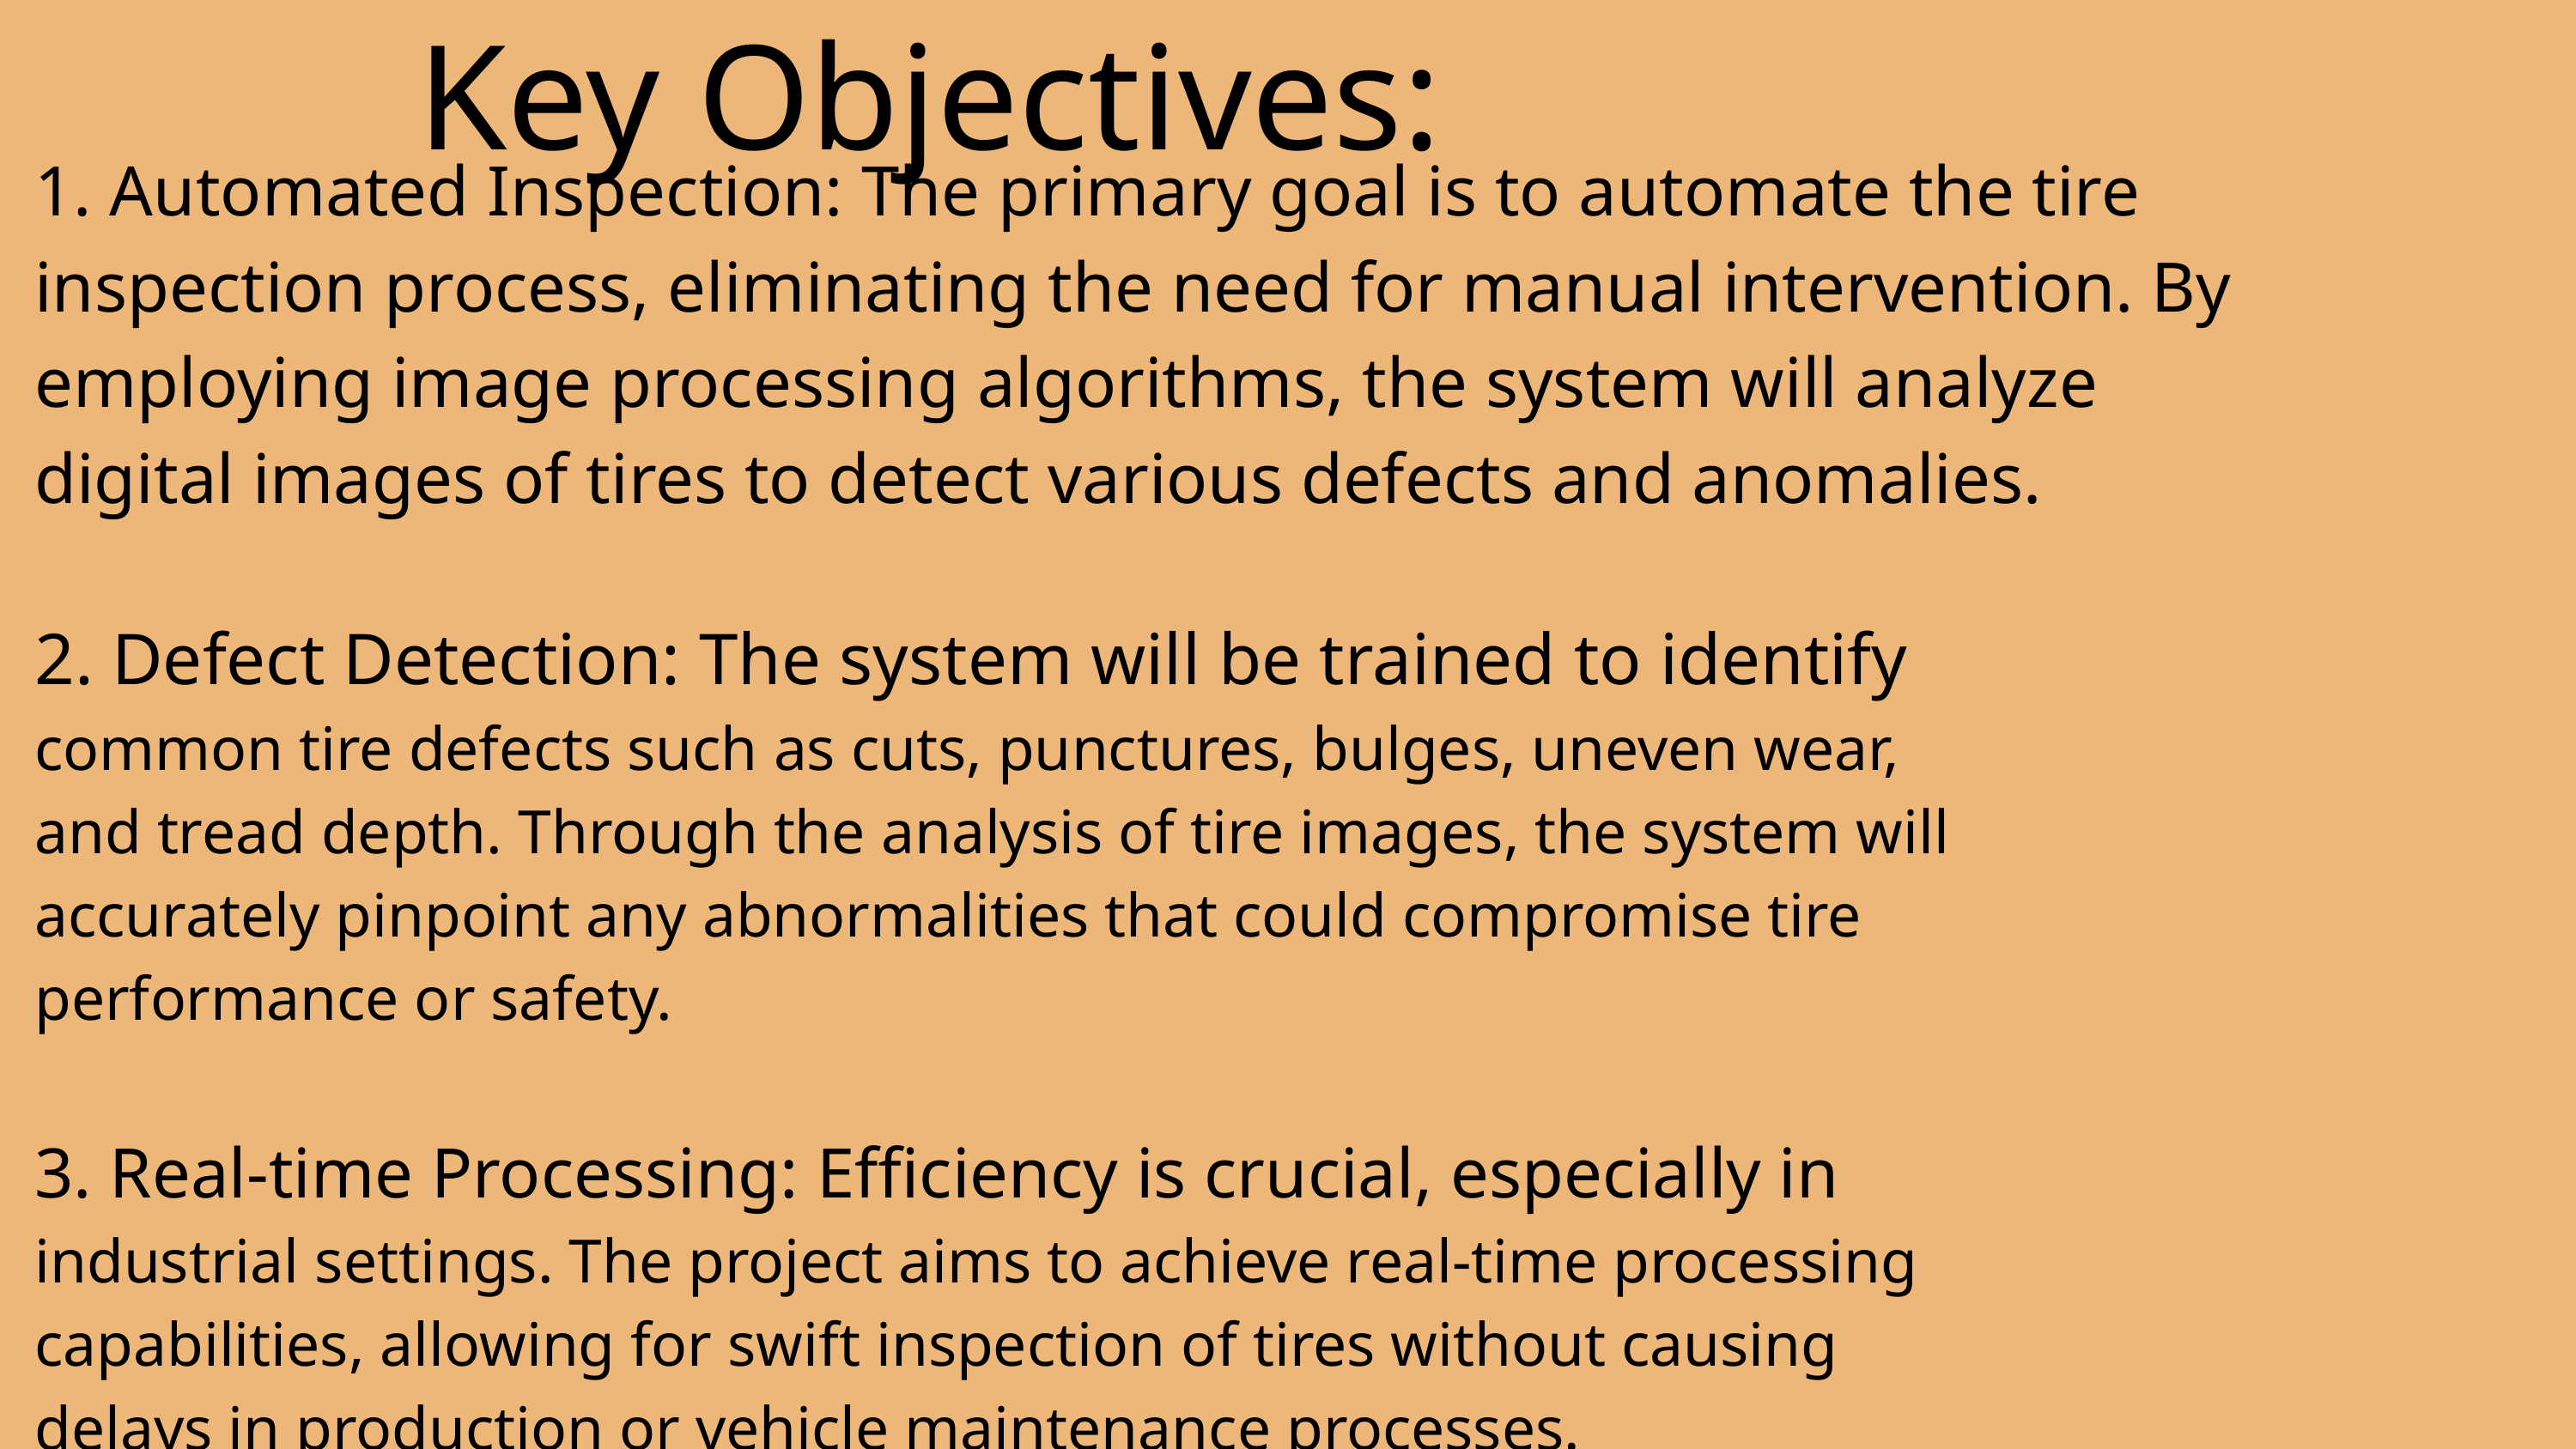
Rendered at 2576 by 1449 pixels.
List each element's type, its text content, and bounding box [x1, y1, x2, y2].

text_box 1. Automated Inspection: The primary goal is to automate the tire inspection process, eliminating the need for manual intervention. By employing image processing algorithms, the system will analyze digital images of tires to detect various defects and anomalies. 2. Defect Detection: The system will be trained to identify common tire defects such as cuts, punctures, bulges, uneven wear, and tread depth. Through the analysis of tire images, the system will accurately pinpoint any abnormalities that could compromise tire performance or safety. 3. Real-time Processing: Efficiency is crucial, especially in industrial settings. The project aims to achieve real-time processing capabilities, allowing for swift inspection of tires without causing delays in production or vehicle maintenance processes. [34, 134, 2396, 1449]
text_box Key Objectives: [34, 0, 1825, 134]
